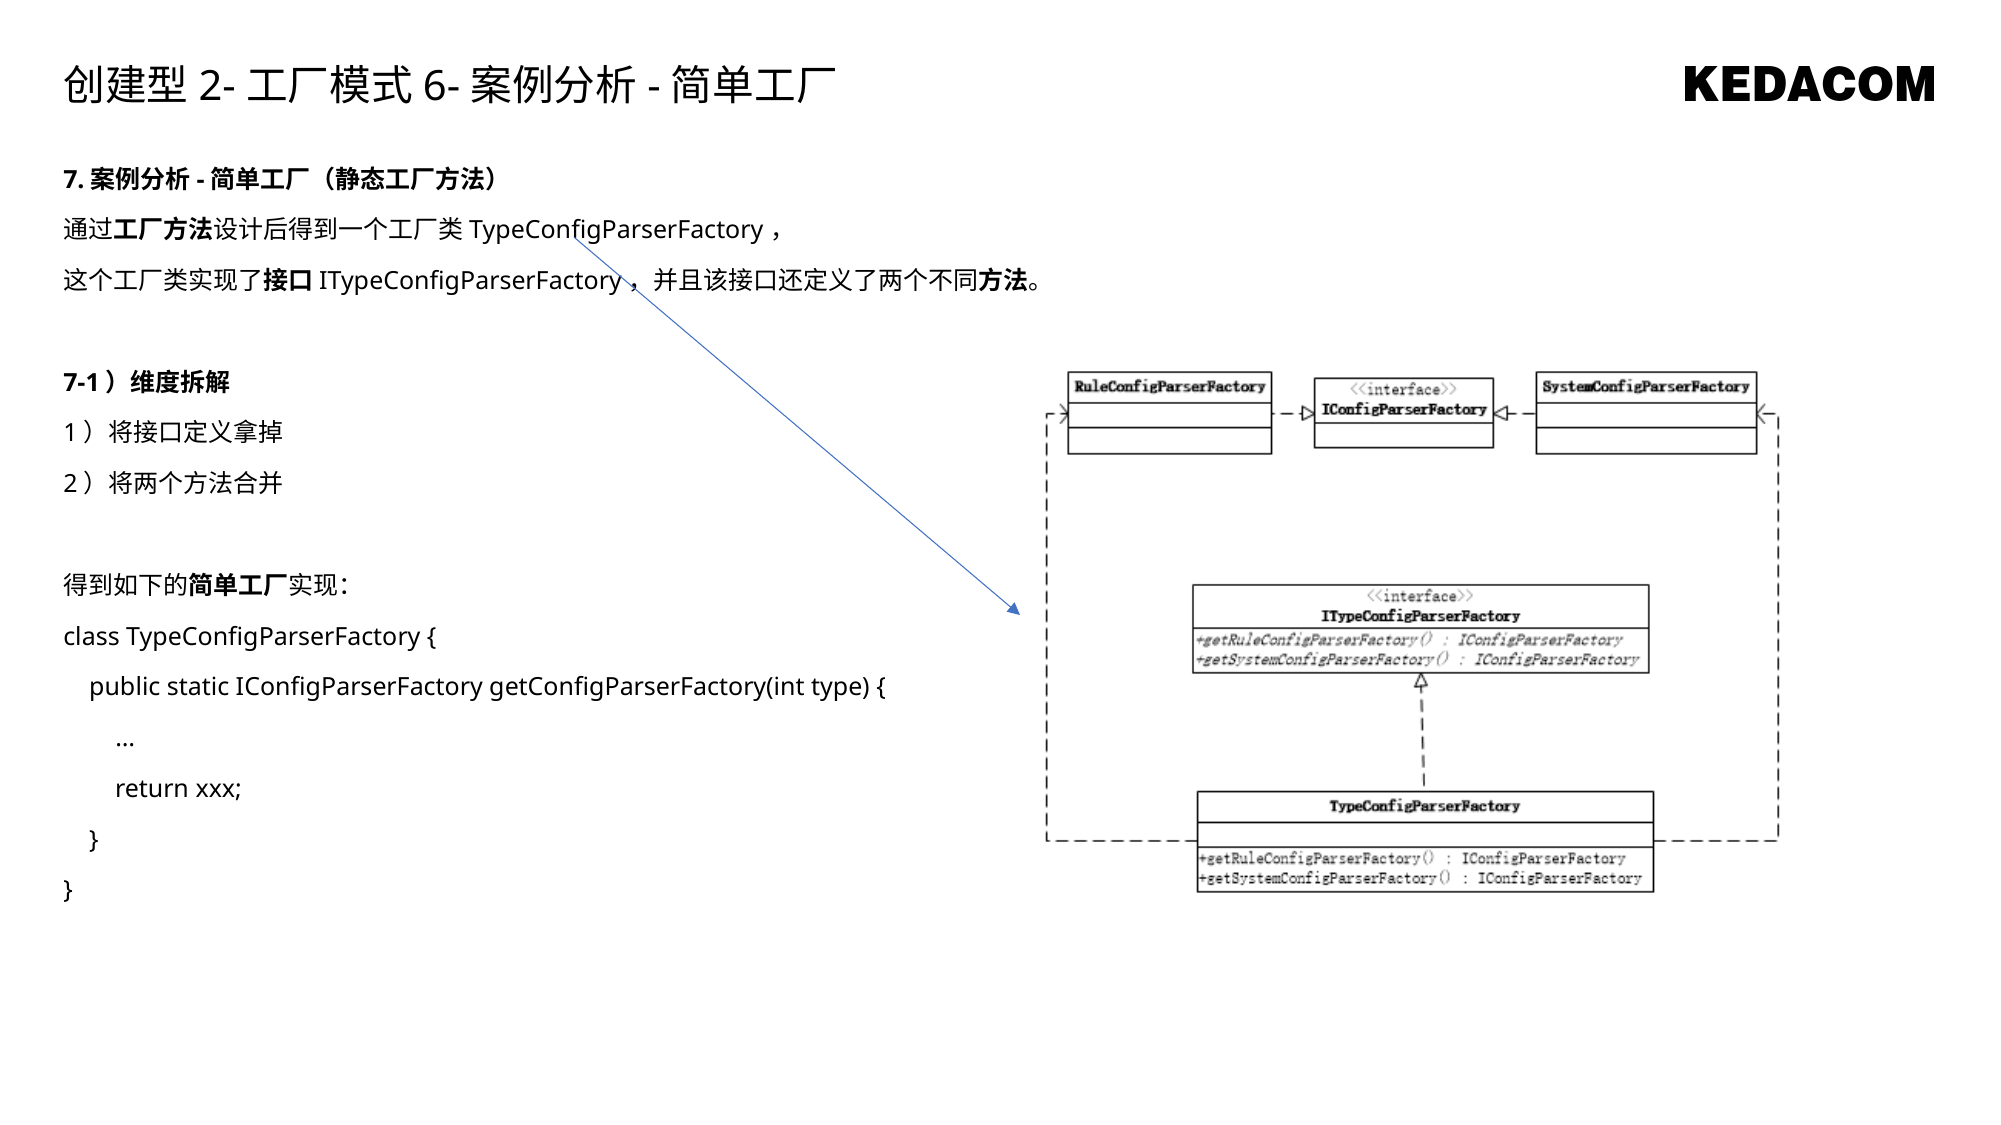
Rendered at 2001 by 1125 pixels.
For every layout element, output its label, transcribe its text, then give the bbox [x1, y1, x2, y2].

list 7.案例分析-简单工厂（静态工厂方法） 通过工厂方法设计后得到一个工厂类TypeConfigParserFactory， 这个工厂类实现了接口ITypeConfigParserFactory，并且该接口还定义了两个不同方法。 7-1）维度拆解 1）将接口定义拿掉 2）将两个方法合并 得到如下的简单工厂实现： class TypeConfigParserFactory { public static IConfigParserFactory getConfigParserFactory(int type) { … return xxx; } } [48, 155, 1950, 1059]
picture [1019, 313, 1807, 933]
picture [1685, 66, 1934, 101]
list 创建型2-工厂模式6-案例分析-简单工厂 [48, 51, 1661, 151]
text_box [574, 237, 1020, 615]
